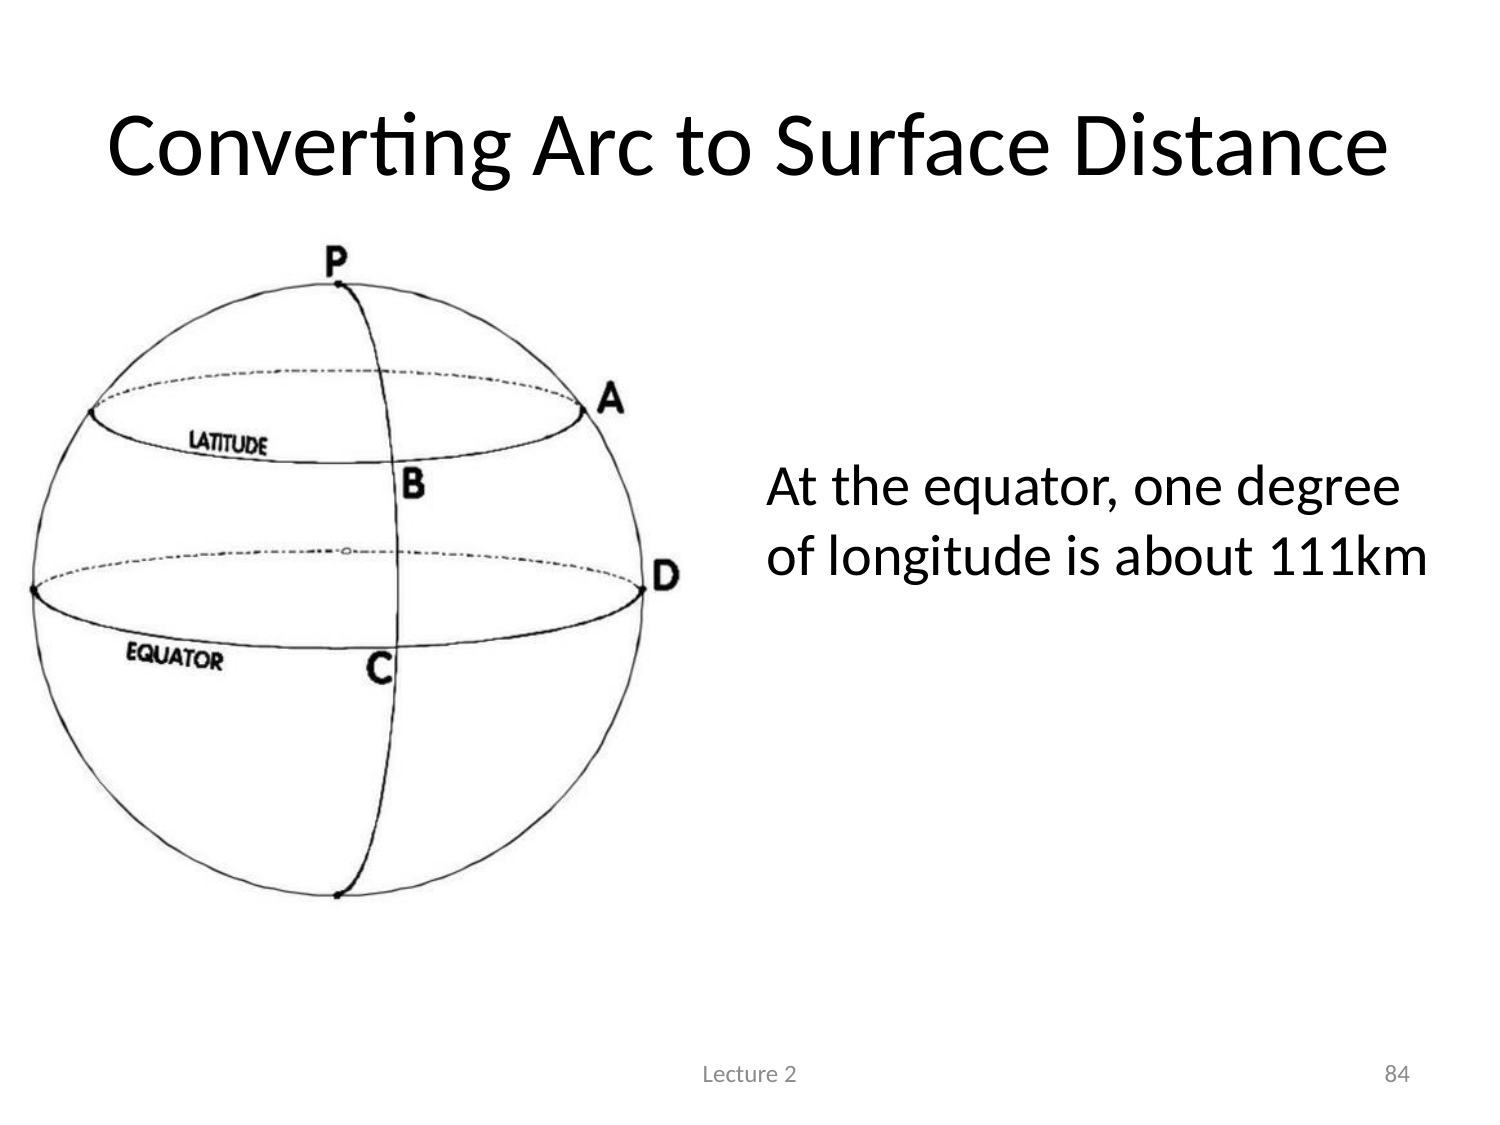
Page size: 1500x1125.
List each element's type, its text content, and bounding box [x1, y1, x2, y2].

picture [0, 232, 700, 956]
footer Lecture 2 [512, 1042, 988, 1103]
title Converting Arc to Surface Distance [75, 45, 1425, 233]
text_box At the equator, one degree of longitude is about 111km [751, 439, 1445, 595]
slide_number 84 [1074, 1042, 1425, 1103]
